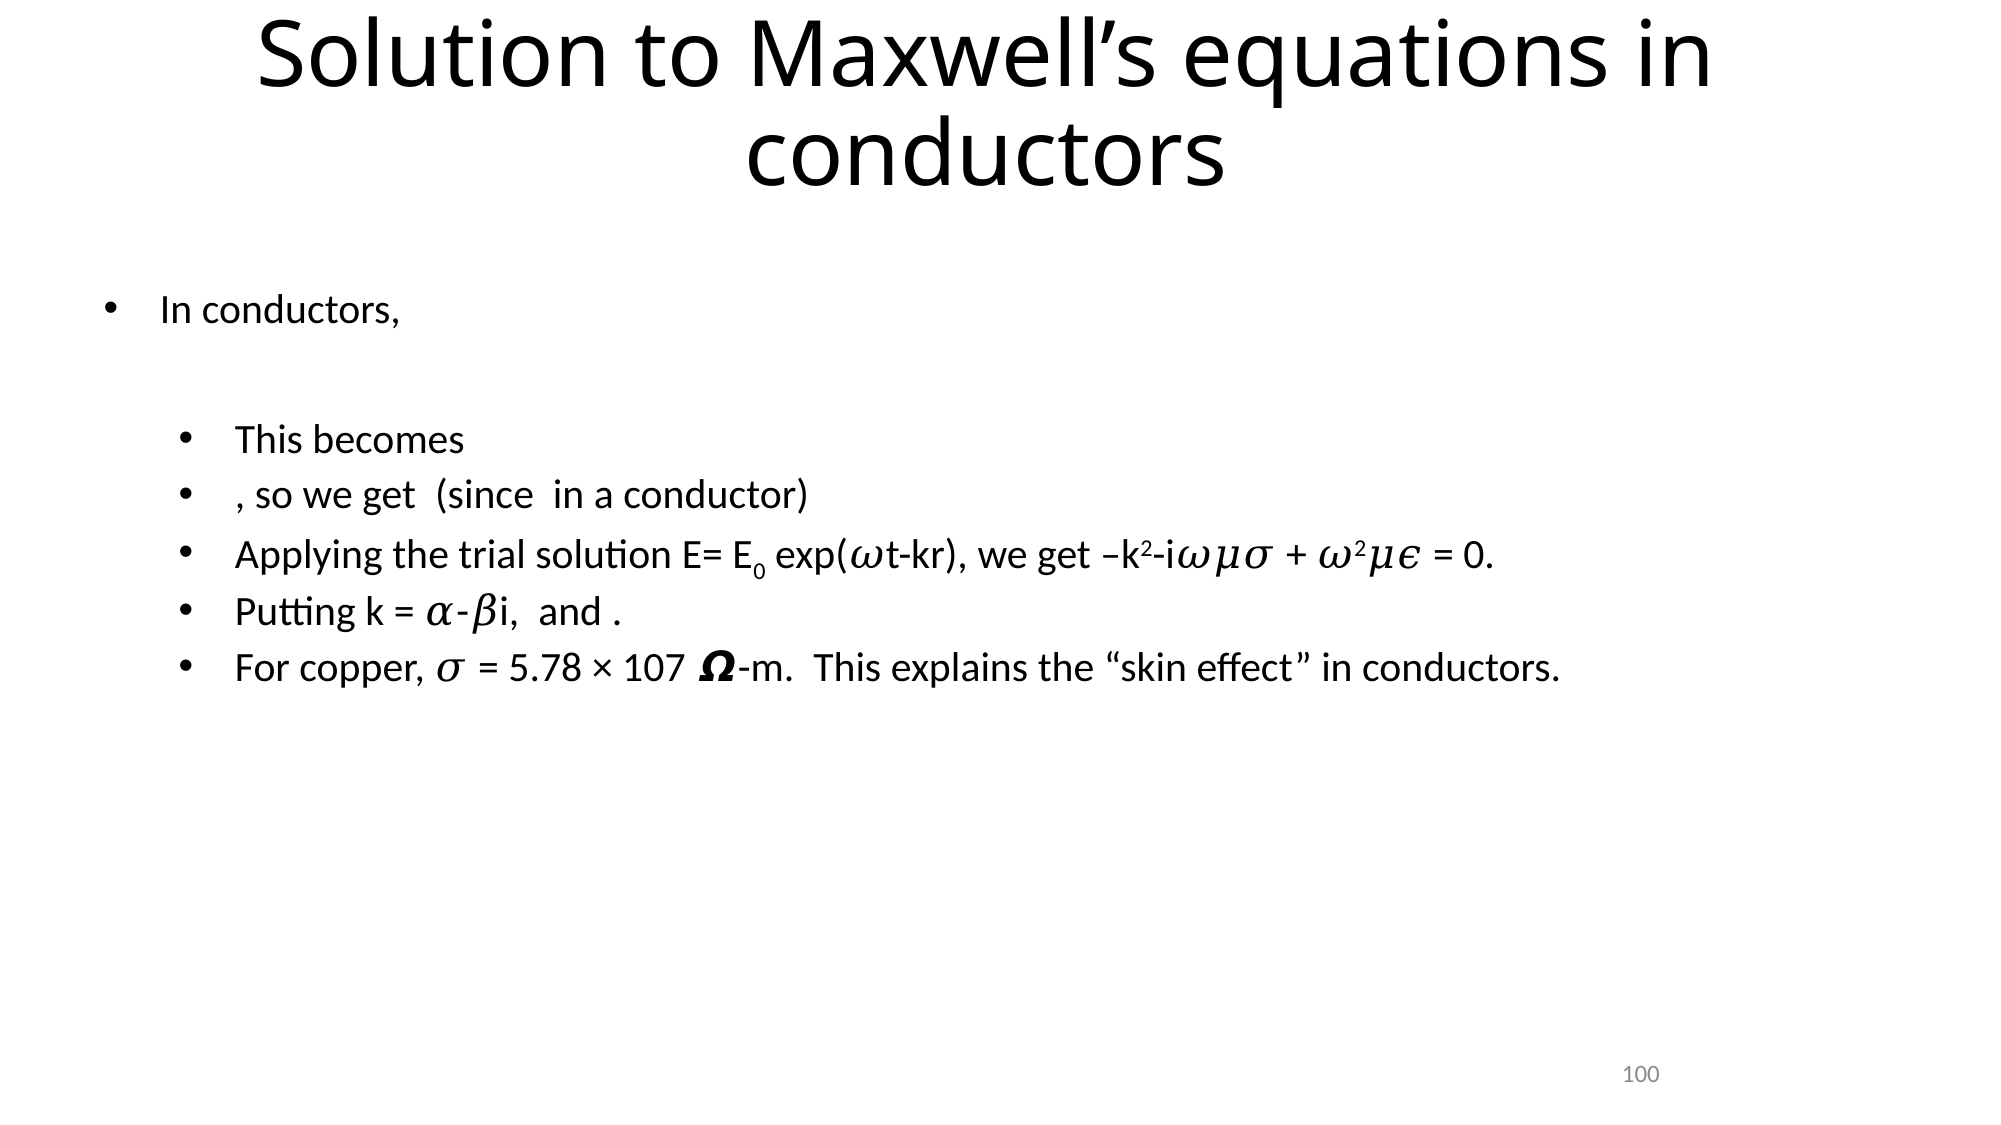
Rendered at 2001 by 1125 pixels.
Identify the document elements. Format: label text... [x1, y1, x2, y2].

title Solution to Maxwell’s equations in conductors [36, 34, 1937, 177]
slide_number 100 [1325, 1042, 1675, 1103]
